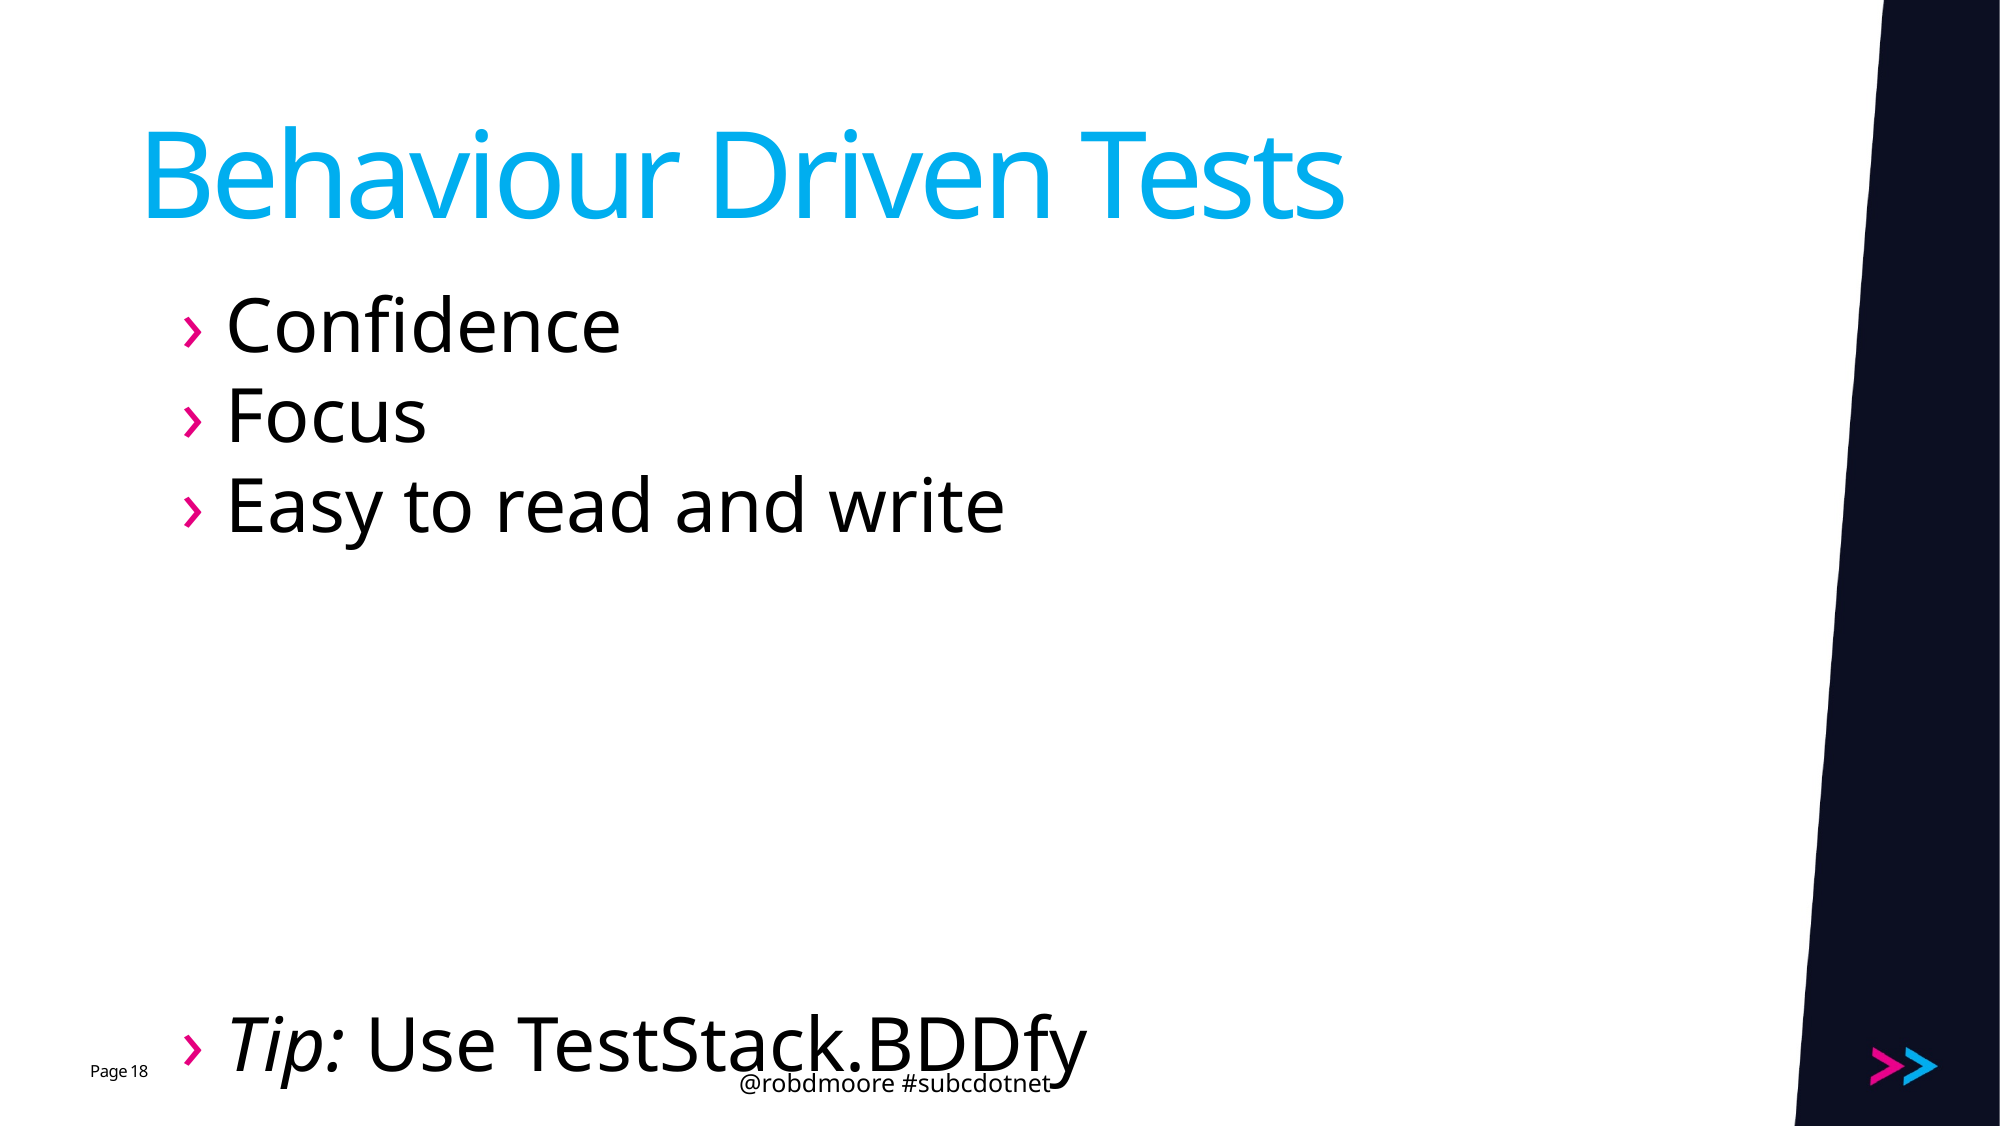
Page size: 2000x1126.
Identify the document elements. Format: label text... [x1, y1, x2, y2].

slide_number 18 [130, 1061, 166, 1113]
list Confidence Focus Easy to read and write Tip: Use TestStack.BDDfy [137, 277, 1786, 1021]
picture [0, 0, 2000, 1126]
title Behaviour Driven Tests [137, 54, 1786, 243]
